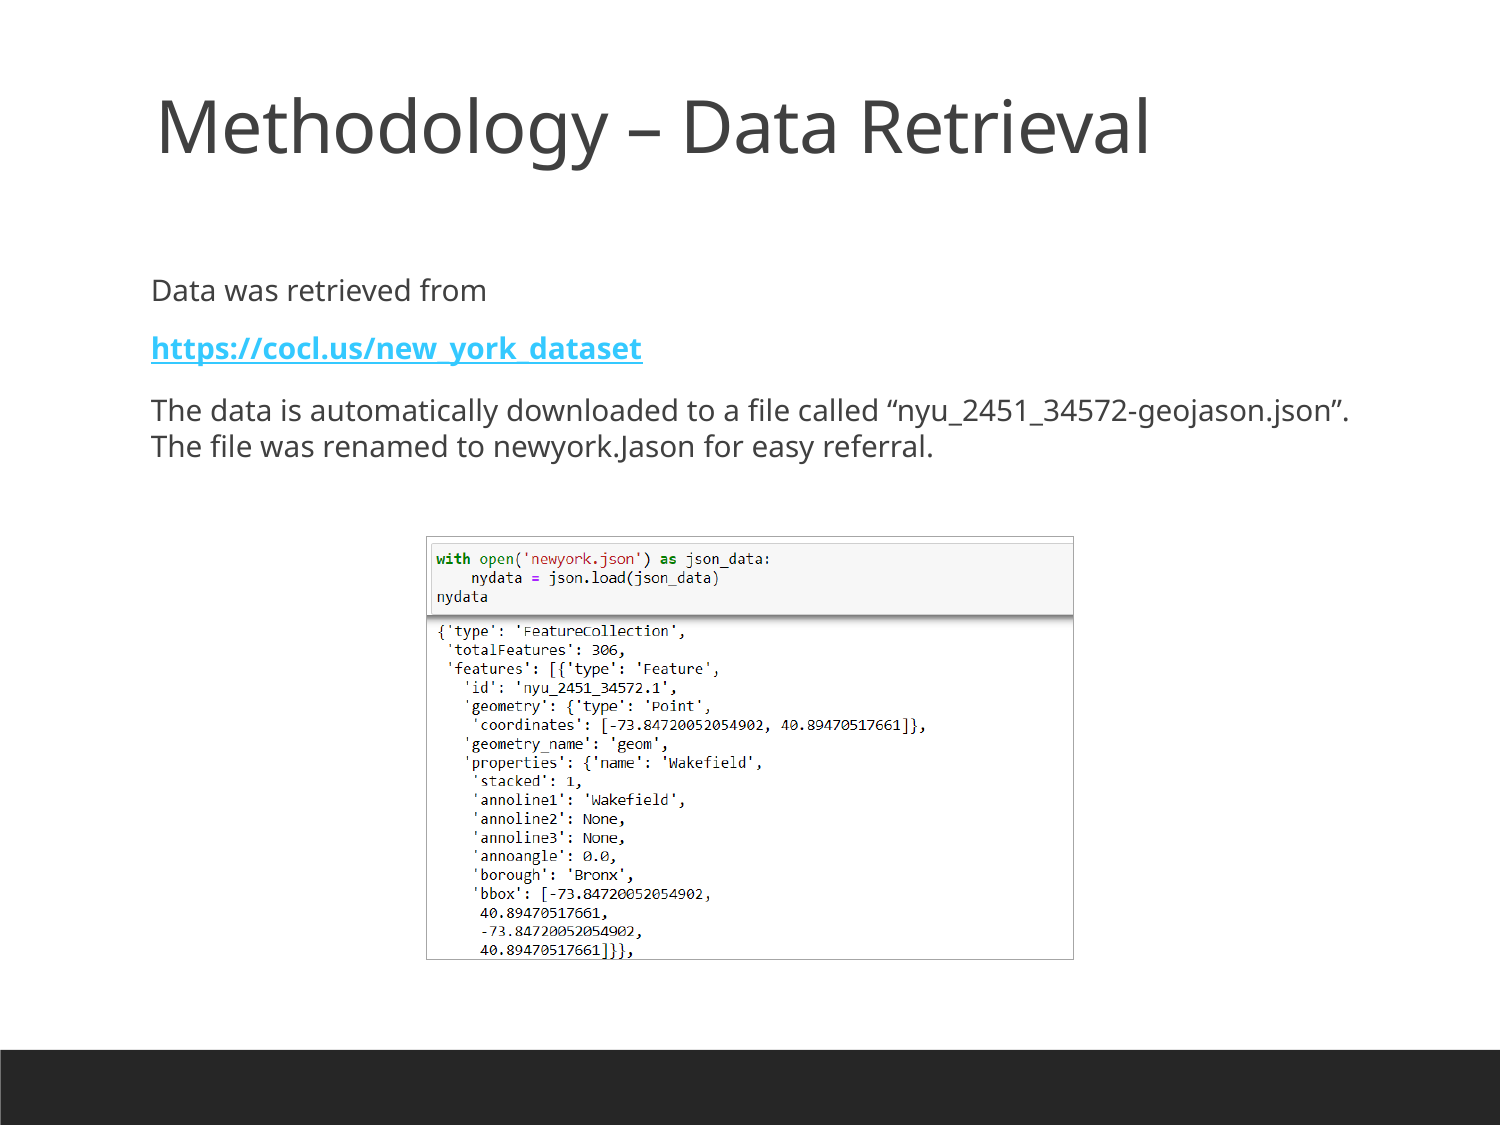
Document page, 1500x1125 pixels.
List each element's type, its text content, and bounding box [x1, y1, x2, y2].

text_box Methodology – Data Retrieval [65, 35, 1303, 274]
picture [426, 535, 1074, 961]
text_box Data was retrieved from https://cocl.us/new_york_dataset The data is automatically downloaded to a file called “nyu_2451_34572-geojason.json”. The file was renamed to newyork.Jason for easy referral. [150, 264, 1367, 511]
